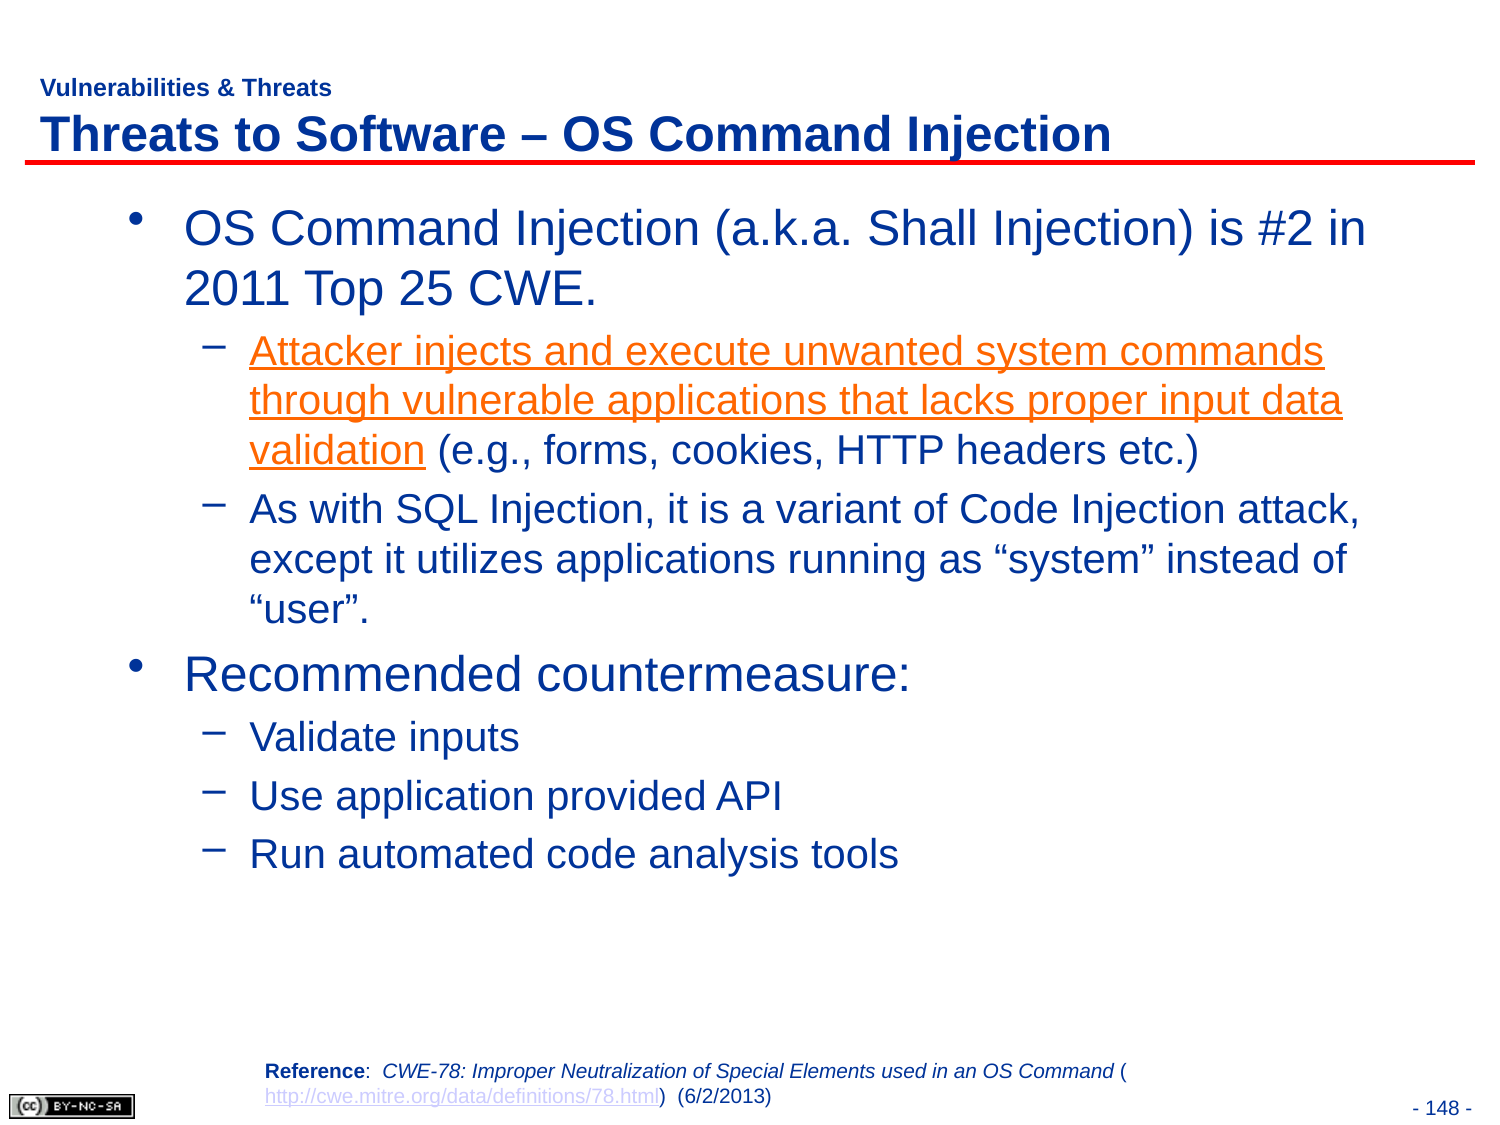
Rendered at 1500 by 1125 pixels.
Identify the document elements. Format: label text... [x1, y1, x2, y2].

title Vulnerabilities & Threats Threats to Software – OS Command Injection [24, 0, 1463, 169]
slide_number - 148 - [1287, 1087, 1488, 1125]
list OS Command Injection (a.k.a. Shall Injection) is #2 in 2011 Top 25 CWE. Attacker injects and execute unwanted system commands through vulnerable applications that lacks proper input data validation (e.g., forms, cookies, HTTP headers etc.) As with SQL Injection, it is a variant of Code Injection attack, except it utilizes applications running as “system” instead of “user”. Recommended countermeasure: Validate inputs Use application provided API Run automated code analysis tools [112, 187, 1388, 1076]
picture [9, 1094, 135, 1119]
text_box Reference: CWE-78: Improper Neutralization of Special Elements used in an OS Command (http://cwe.mitre.org/data/definitions/78.html) (6/2/2013) [249, 1049, 1338, 1115]
